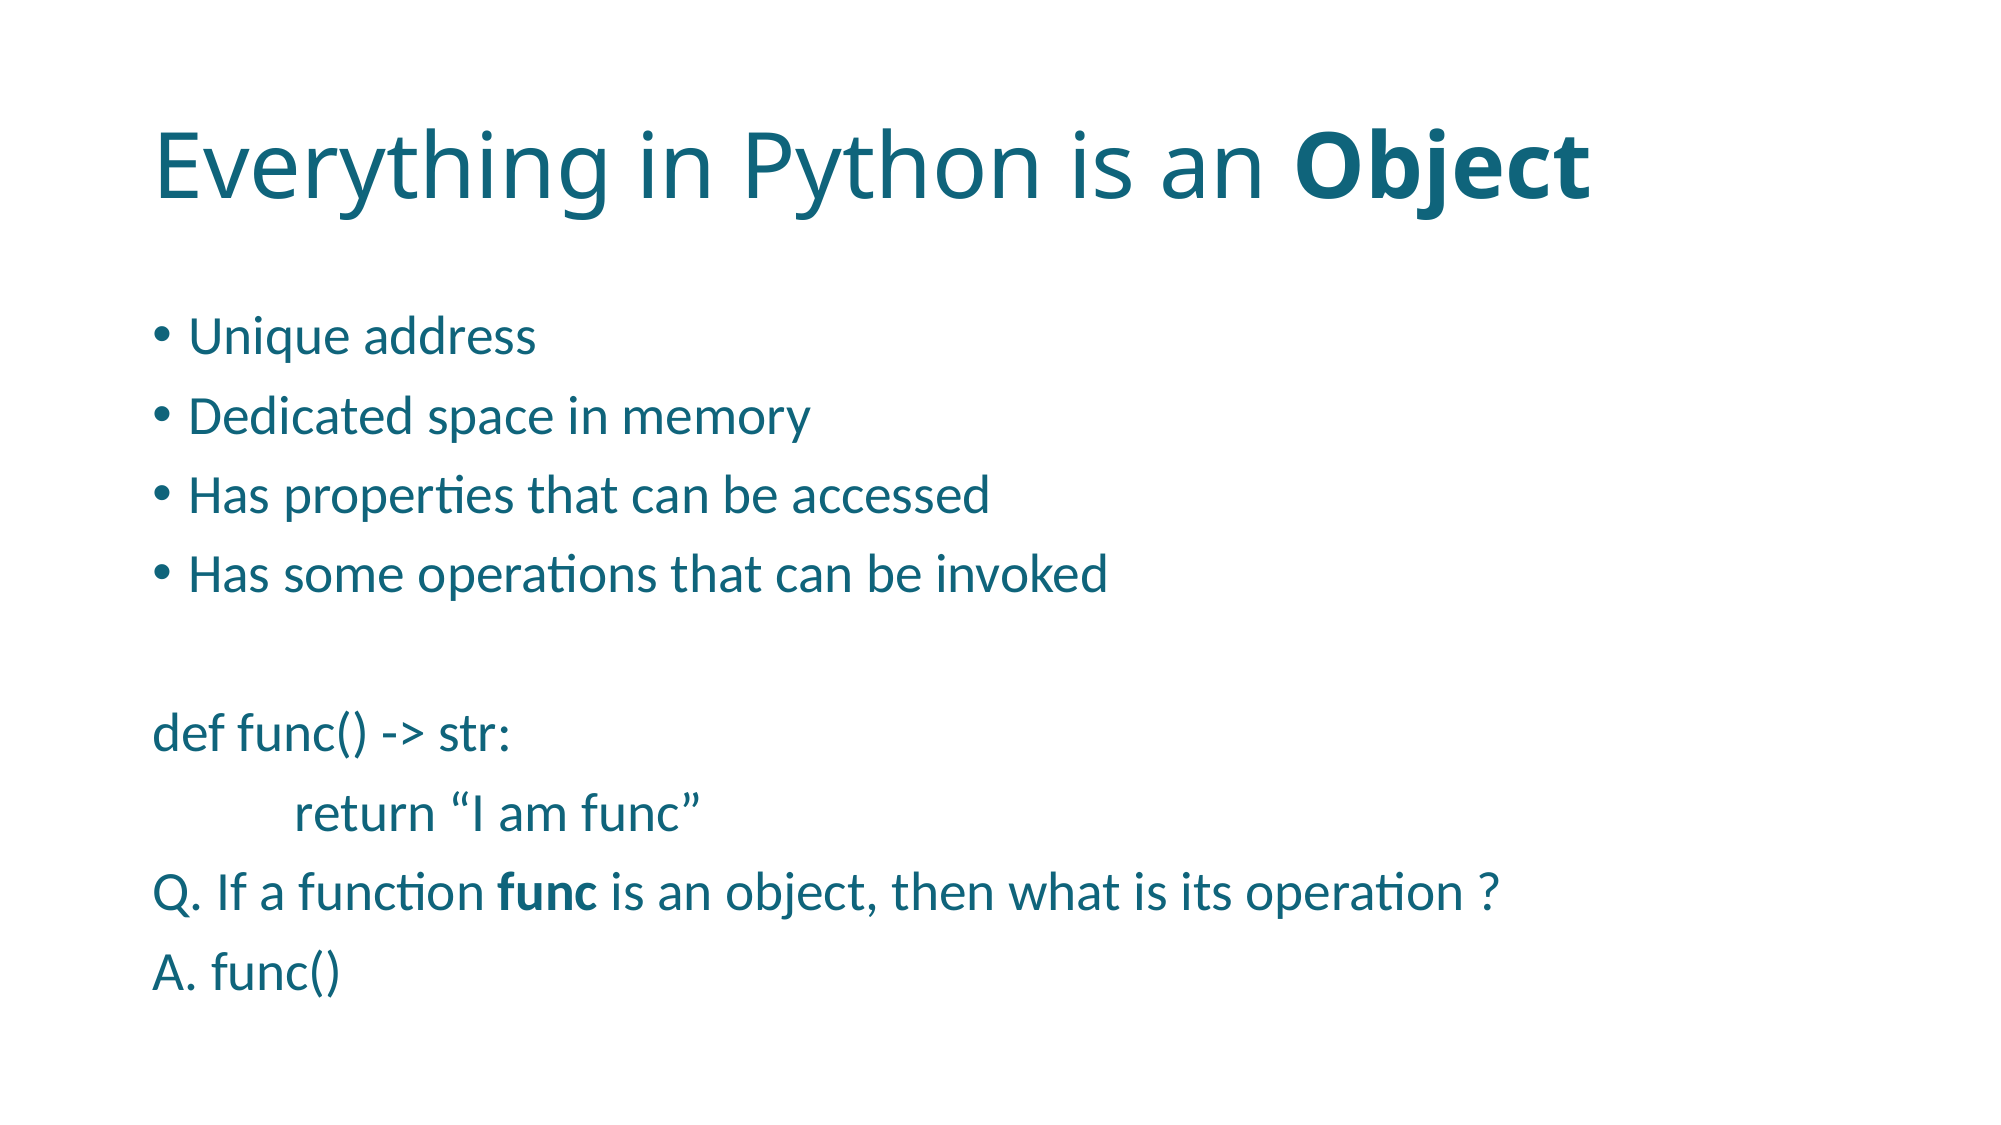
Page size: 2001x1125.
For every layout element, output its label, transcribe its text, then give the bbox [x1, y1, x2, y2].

title Everything in Python is an Object [137, 59, 1863, 278]
list Unique address Dedicated space in memory Has properties that can be accessed Has some operations that can be invoked def func() -> str: return “I am func” Q. If a function func is an object, then what is its operation ? A. func() [137, 299, 1863, 1014]
